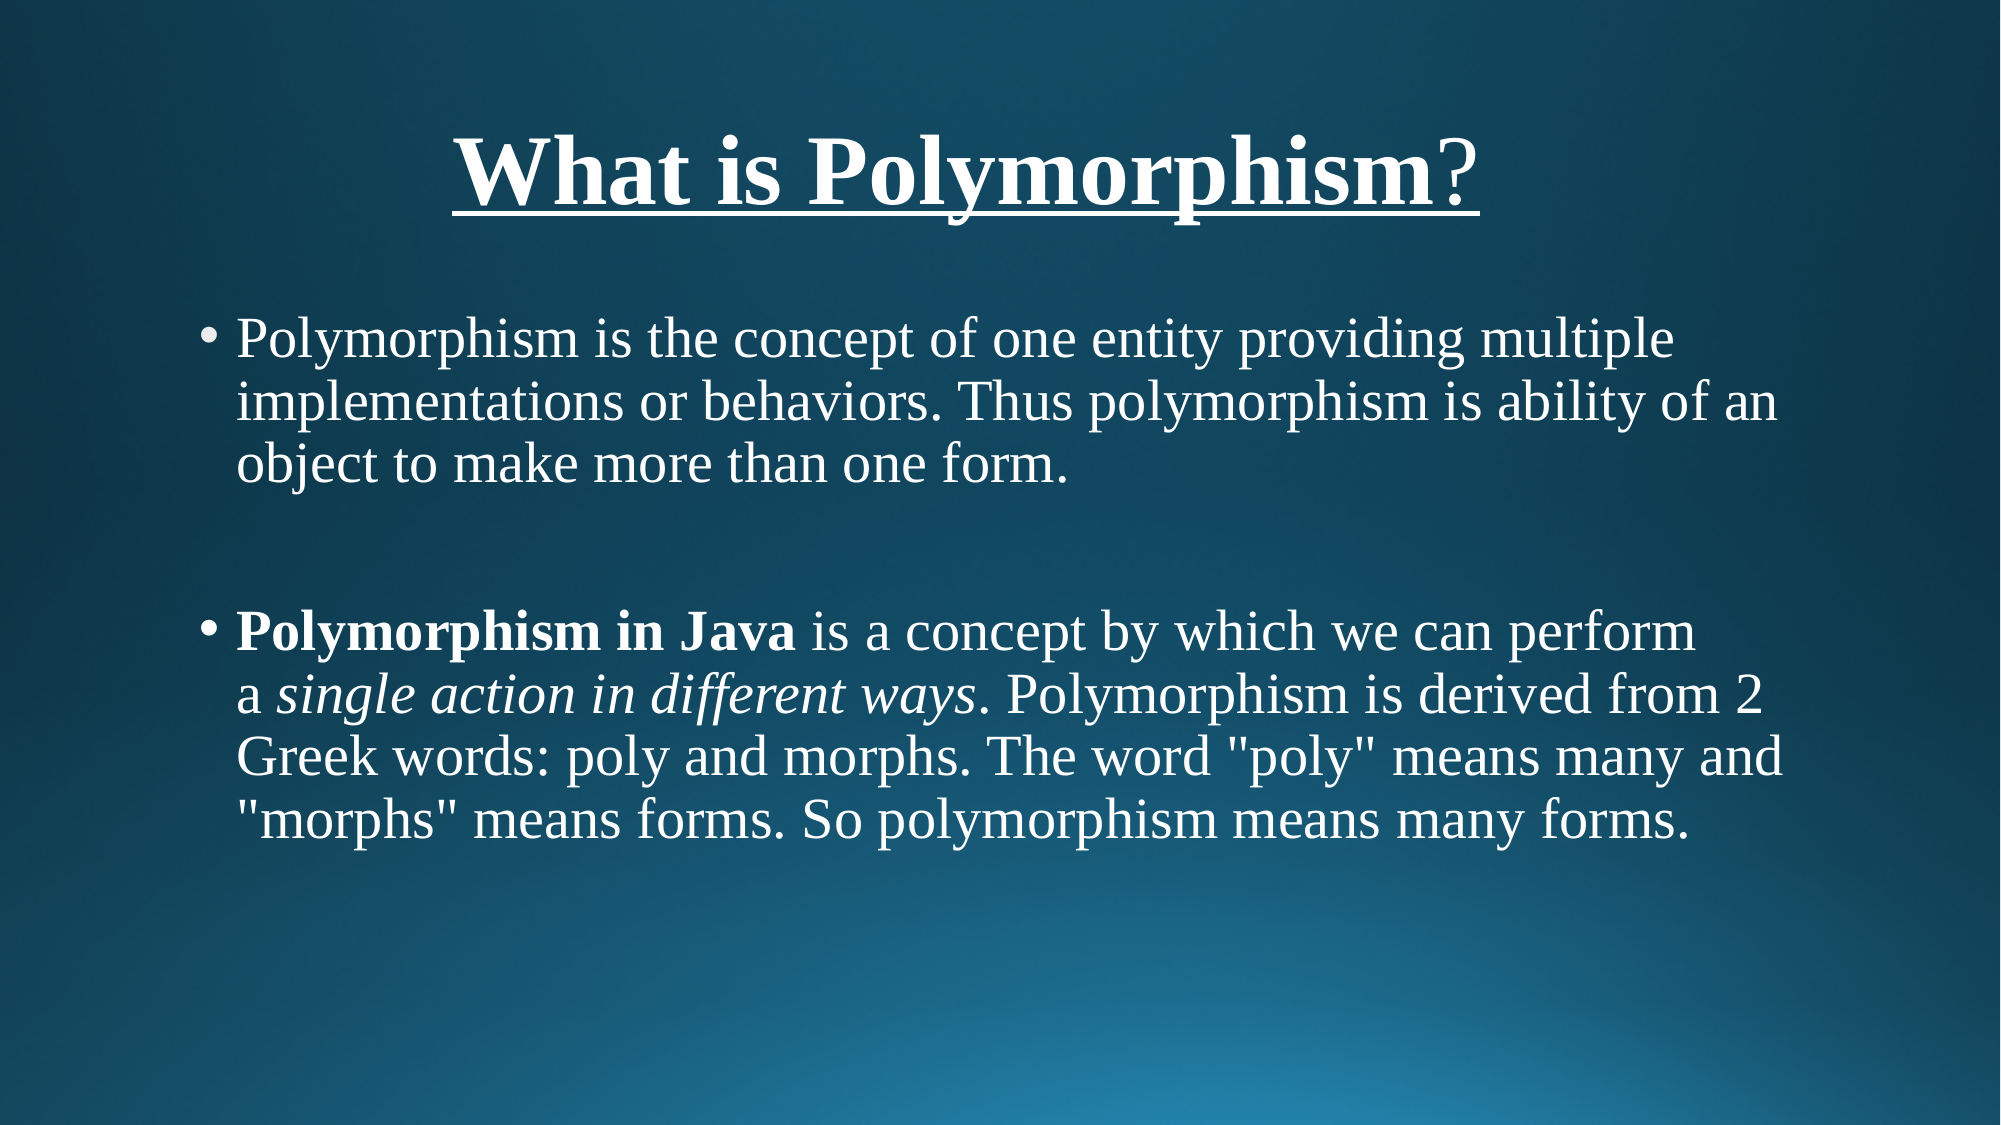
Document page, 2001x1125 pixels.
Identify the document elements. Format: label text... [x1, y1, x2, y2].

title What is Polymorphism? [137, 59, 1863, 278]
picture [0, 0, 2001, 1125]
list Polymorphism is the concept of one entity providing multiple implementations or behaviors. Thus polymorphism is ability of an object to make more than one form. Polymorphism in Java is a concept by which we can perform a single action in different ways. Polymorphism is derived from 2 Greek words: poly and morphs. The word "poly" means many and "morphs" means forms. So polymorphism means many forms. [183, 299, 1863, 1014]
